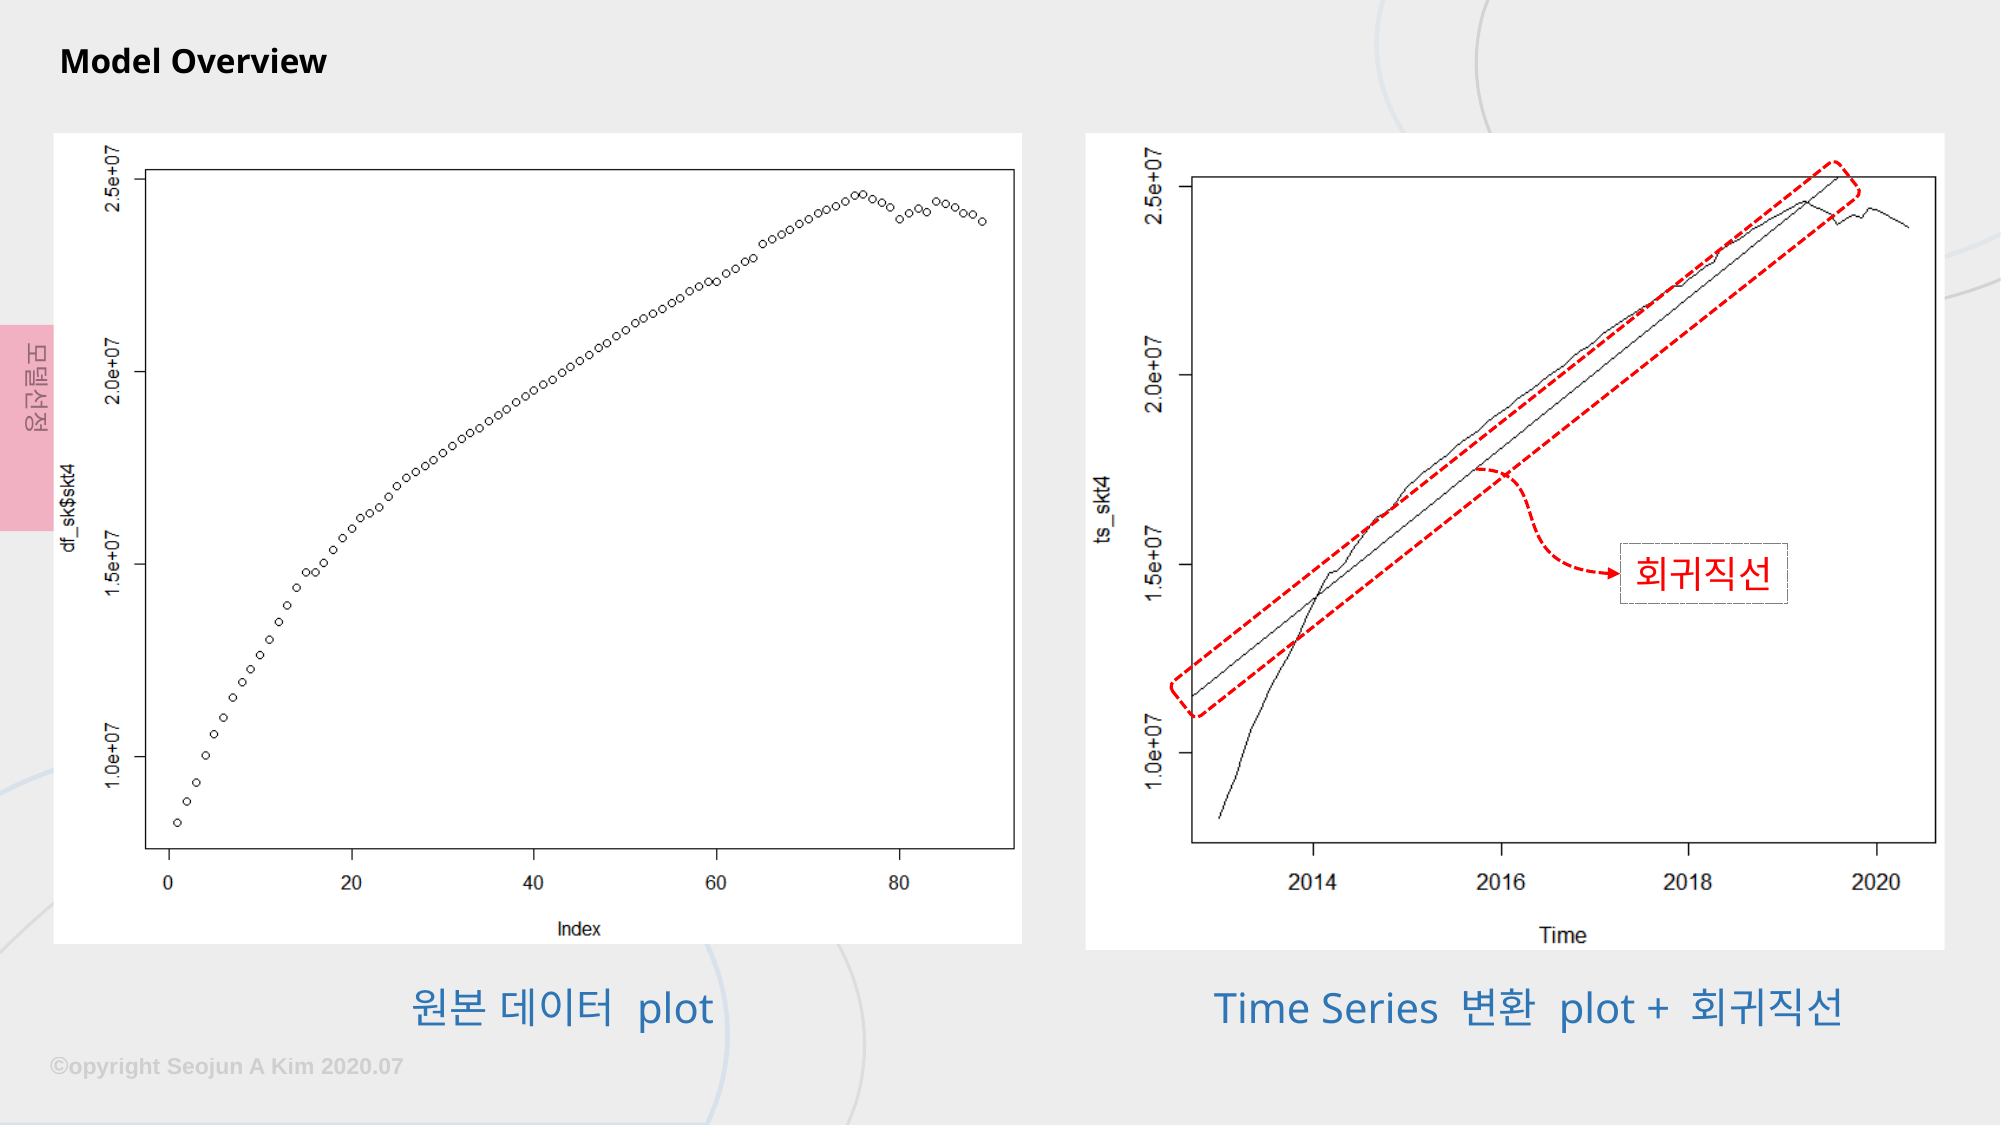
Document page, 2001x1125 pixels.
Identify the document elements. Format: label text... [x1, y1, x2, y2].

picture [1085, 133, 1945, 950]
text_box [1476, 469, 1625, 575]
text_box 원본 데이터 plot [396, 949, 729, 1040]
text_box Time Series 변환 plot + 회귀직선 [1199, 950, 1860, 1040]
picture [53, 133, 1022, 944]
